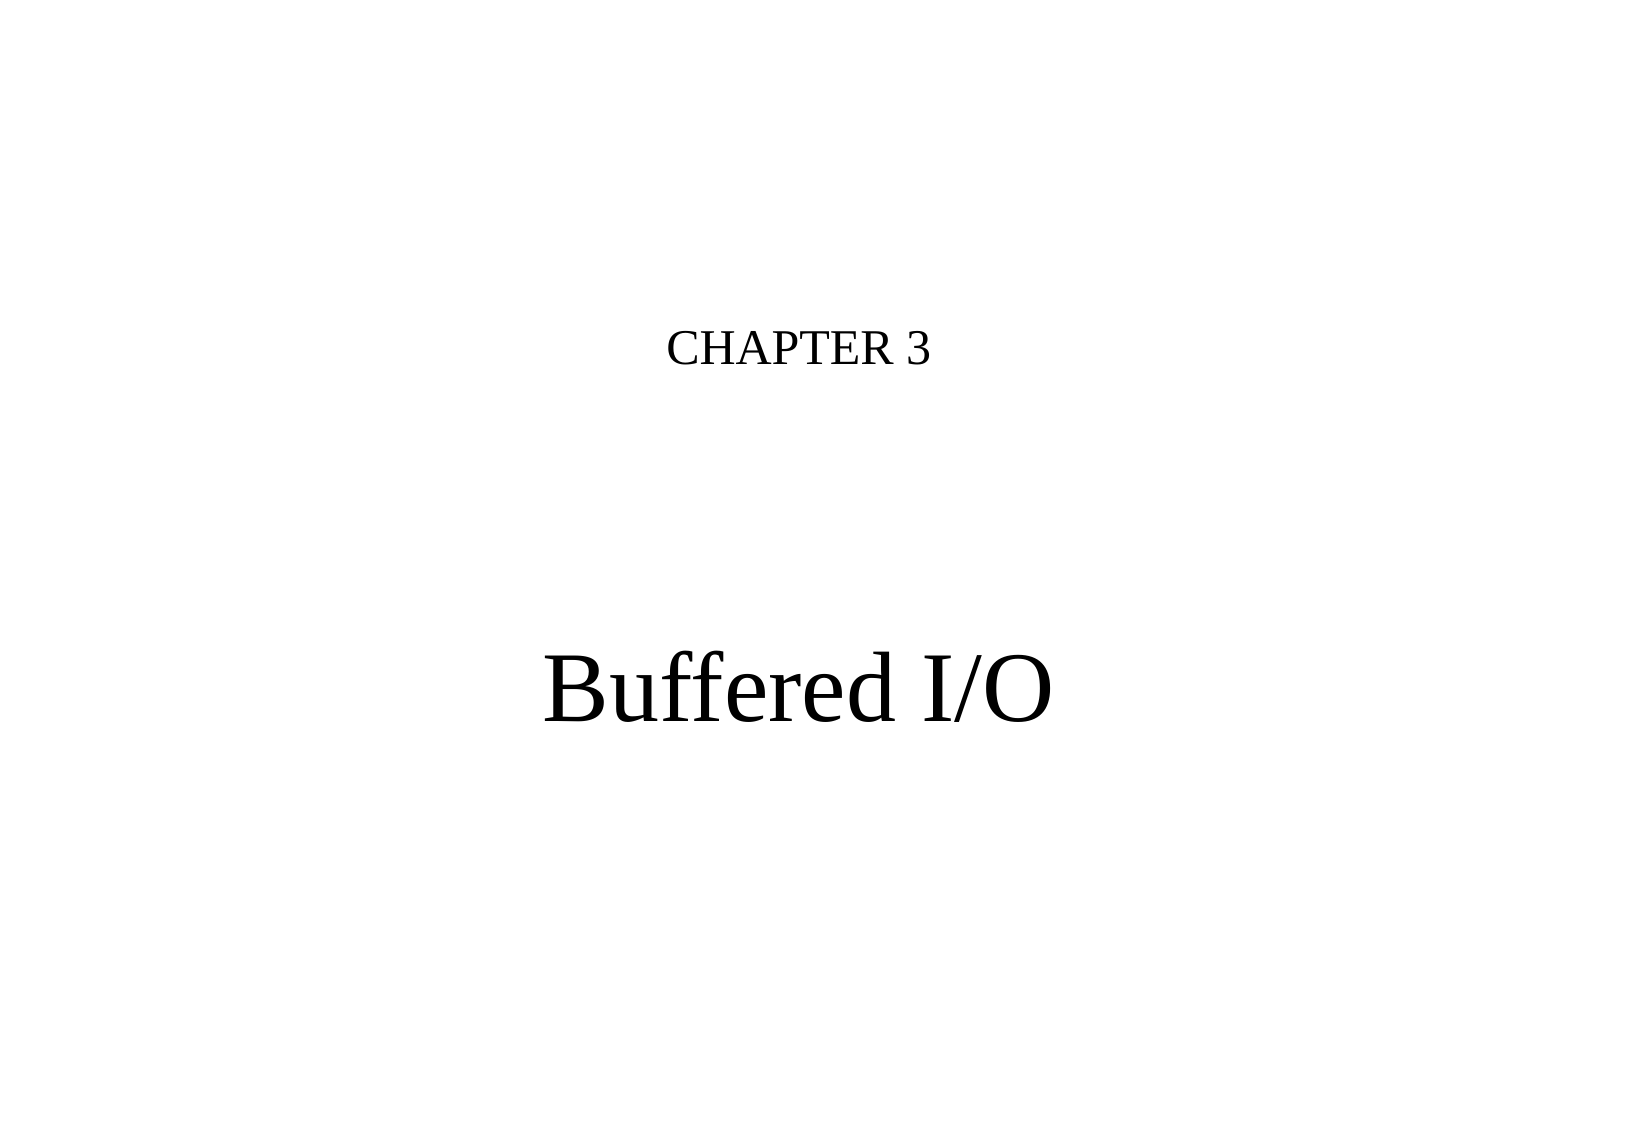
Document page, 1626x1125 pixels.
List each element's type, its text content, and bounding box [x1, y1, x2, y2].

subtitle CHAPTER 3 [571, 291, 1026, 398]
title Buffered I/O [277, 550, 1321, 828]
